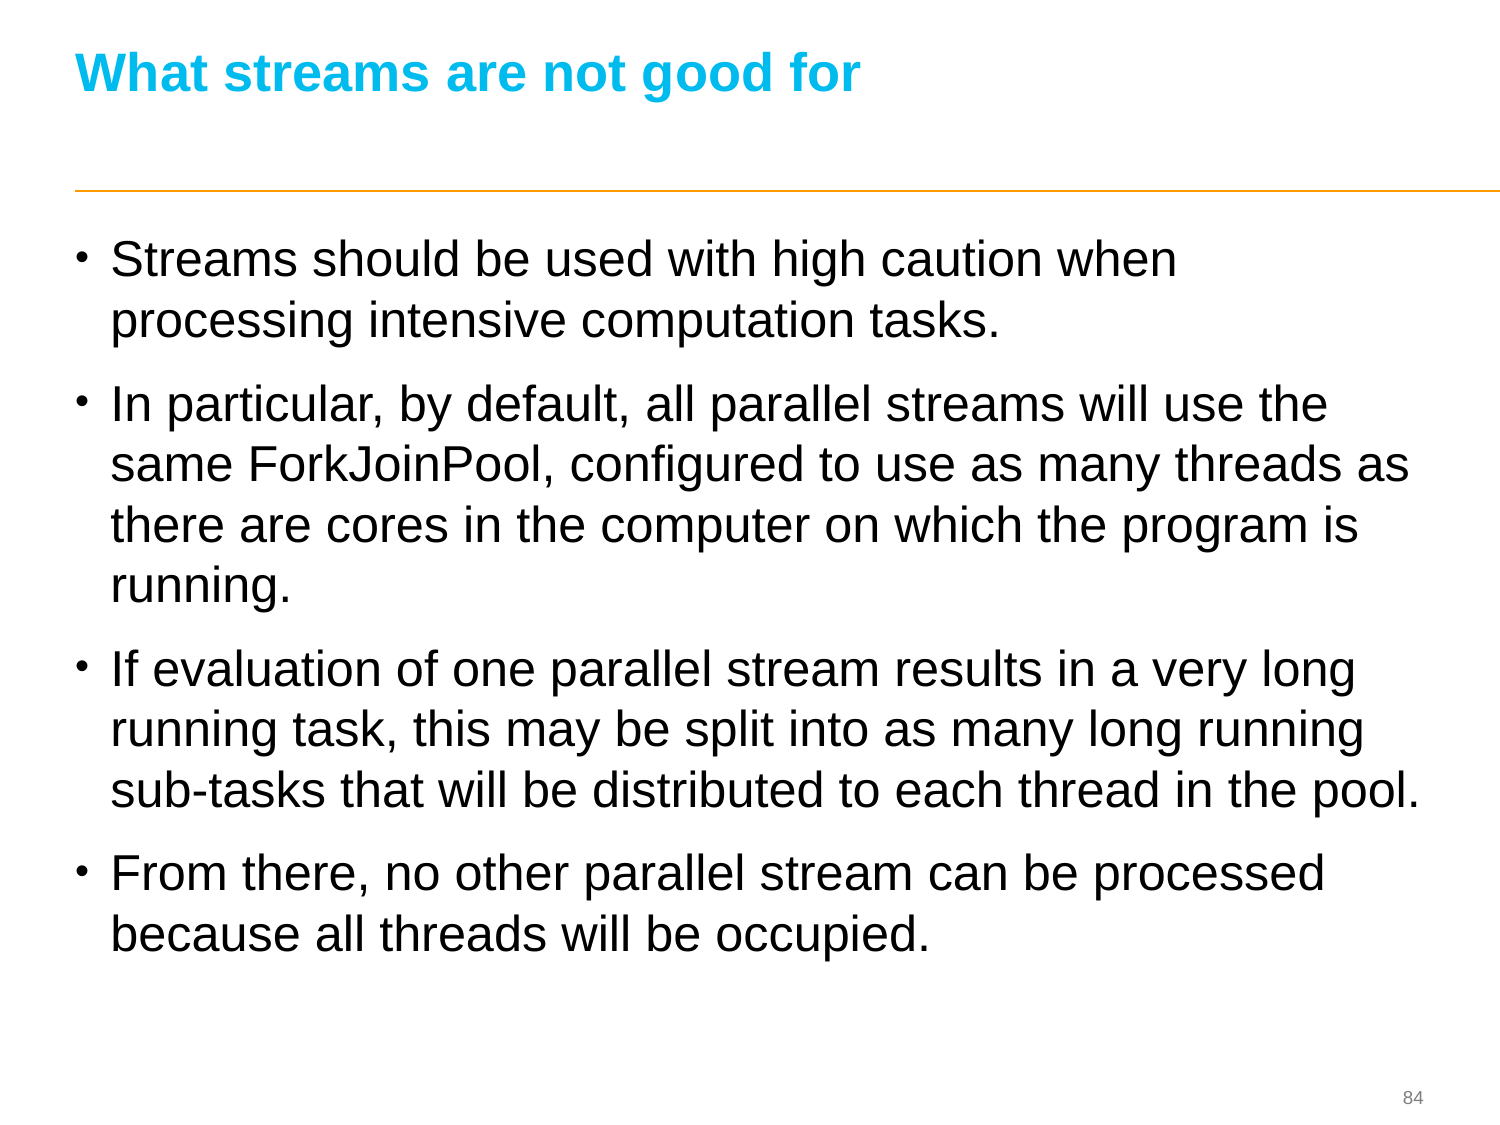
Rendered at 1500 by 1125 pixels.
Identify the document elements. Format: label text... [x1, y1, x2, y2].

list Streams should be used with high caution when processing intensive computation tasks. In particular, by default, all parallel streams will use the same ForkJoinPool, configured to use as many threads as there are cores in the computer on which the program is running. If evaluation of one parallel stream results in a very long running task, this may be split into as many long running sub-tasks that will be distributed to each thread in the pool. From there, no other parallel stream can be processed because all threads will be occupied. [75, 226, 1425, 1018]
title What streams are not good for [75, 27, 1422, 157]
